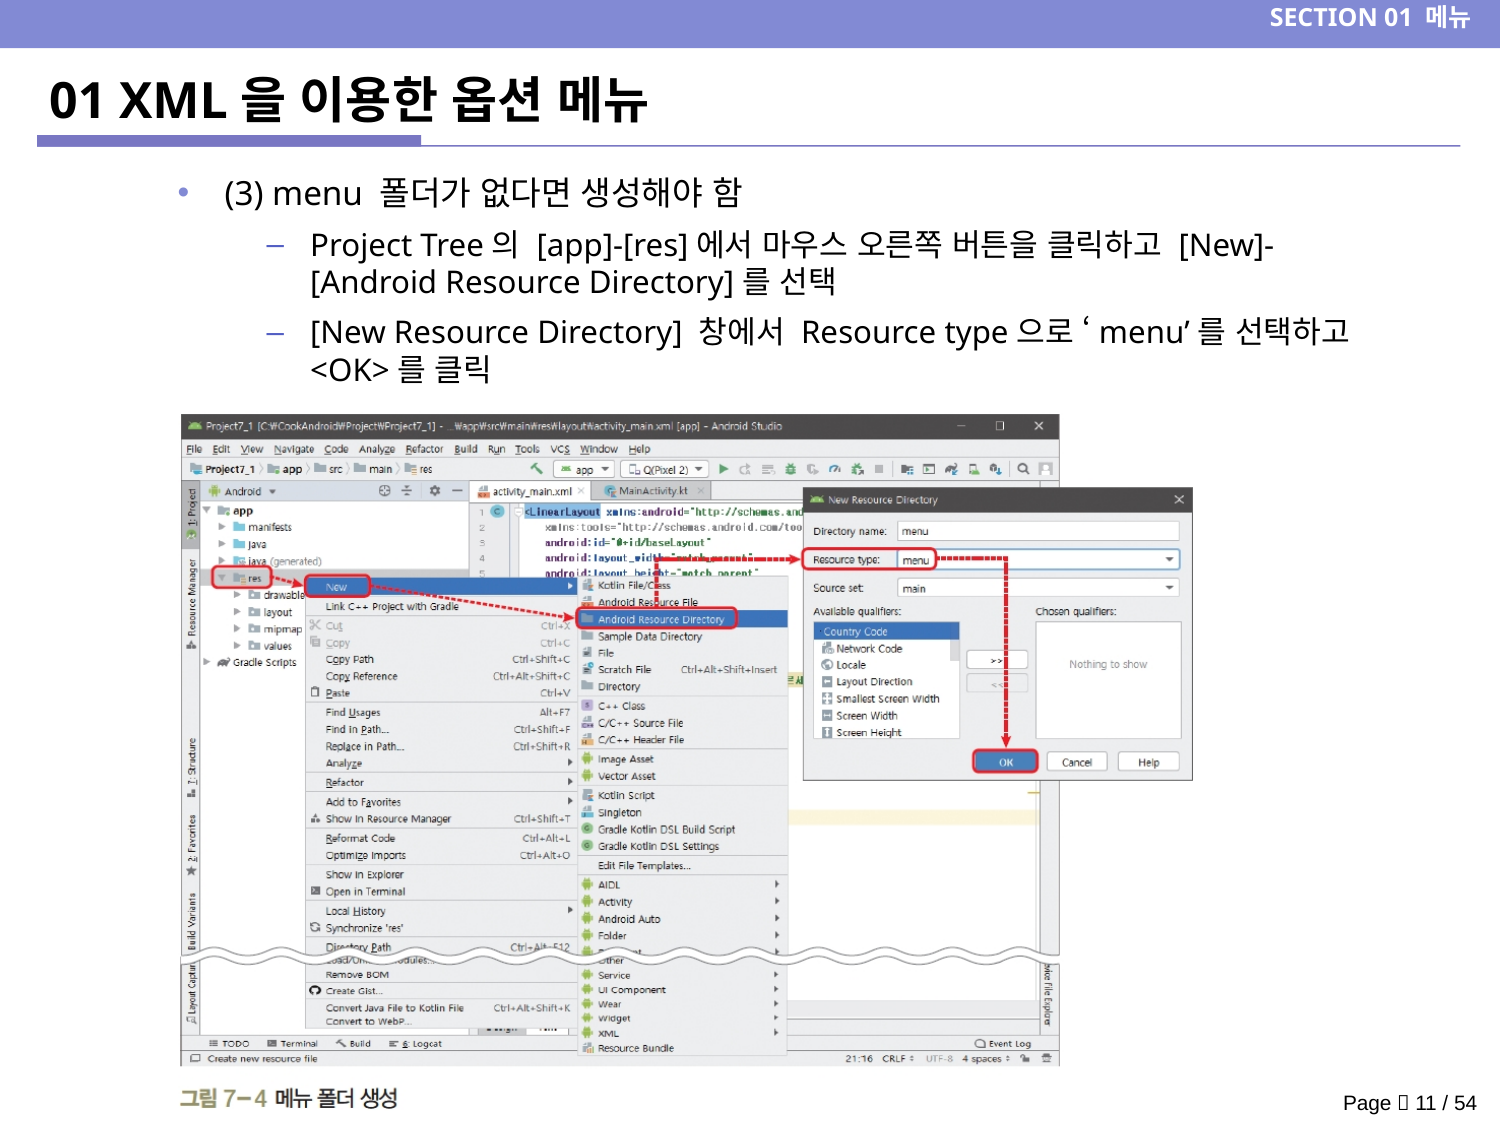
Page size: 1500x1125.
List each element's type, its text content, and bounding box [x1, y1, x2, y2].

list (3) menu 폴더가 없다면 생성해야 함 Project Tree의 [app]-[res]에서 마우스 오른쪽 버튼을 클릭하고 [New]-[Android Resource Directory]를 선택 [New Resource Directory] 창에서 Resource type으로 ‘menu’를 선택하고 <OK>를 클릭 [104, 171, 1382, 880]
title 01 XML을 이용한 옵션 메뉴 [48, 67, 1448, 132]
text_box SECTION 01 메뉴 [1255, 0, 1500, 39]
picture [178, 411, 1195, 1111]
